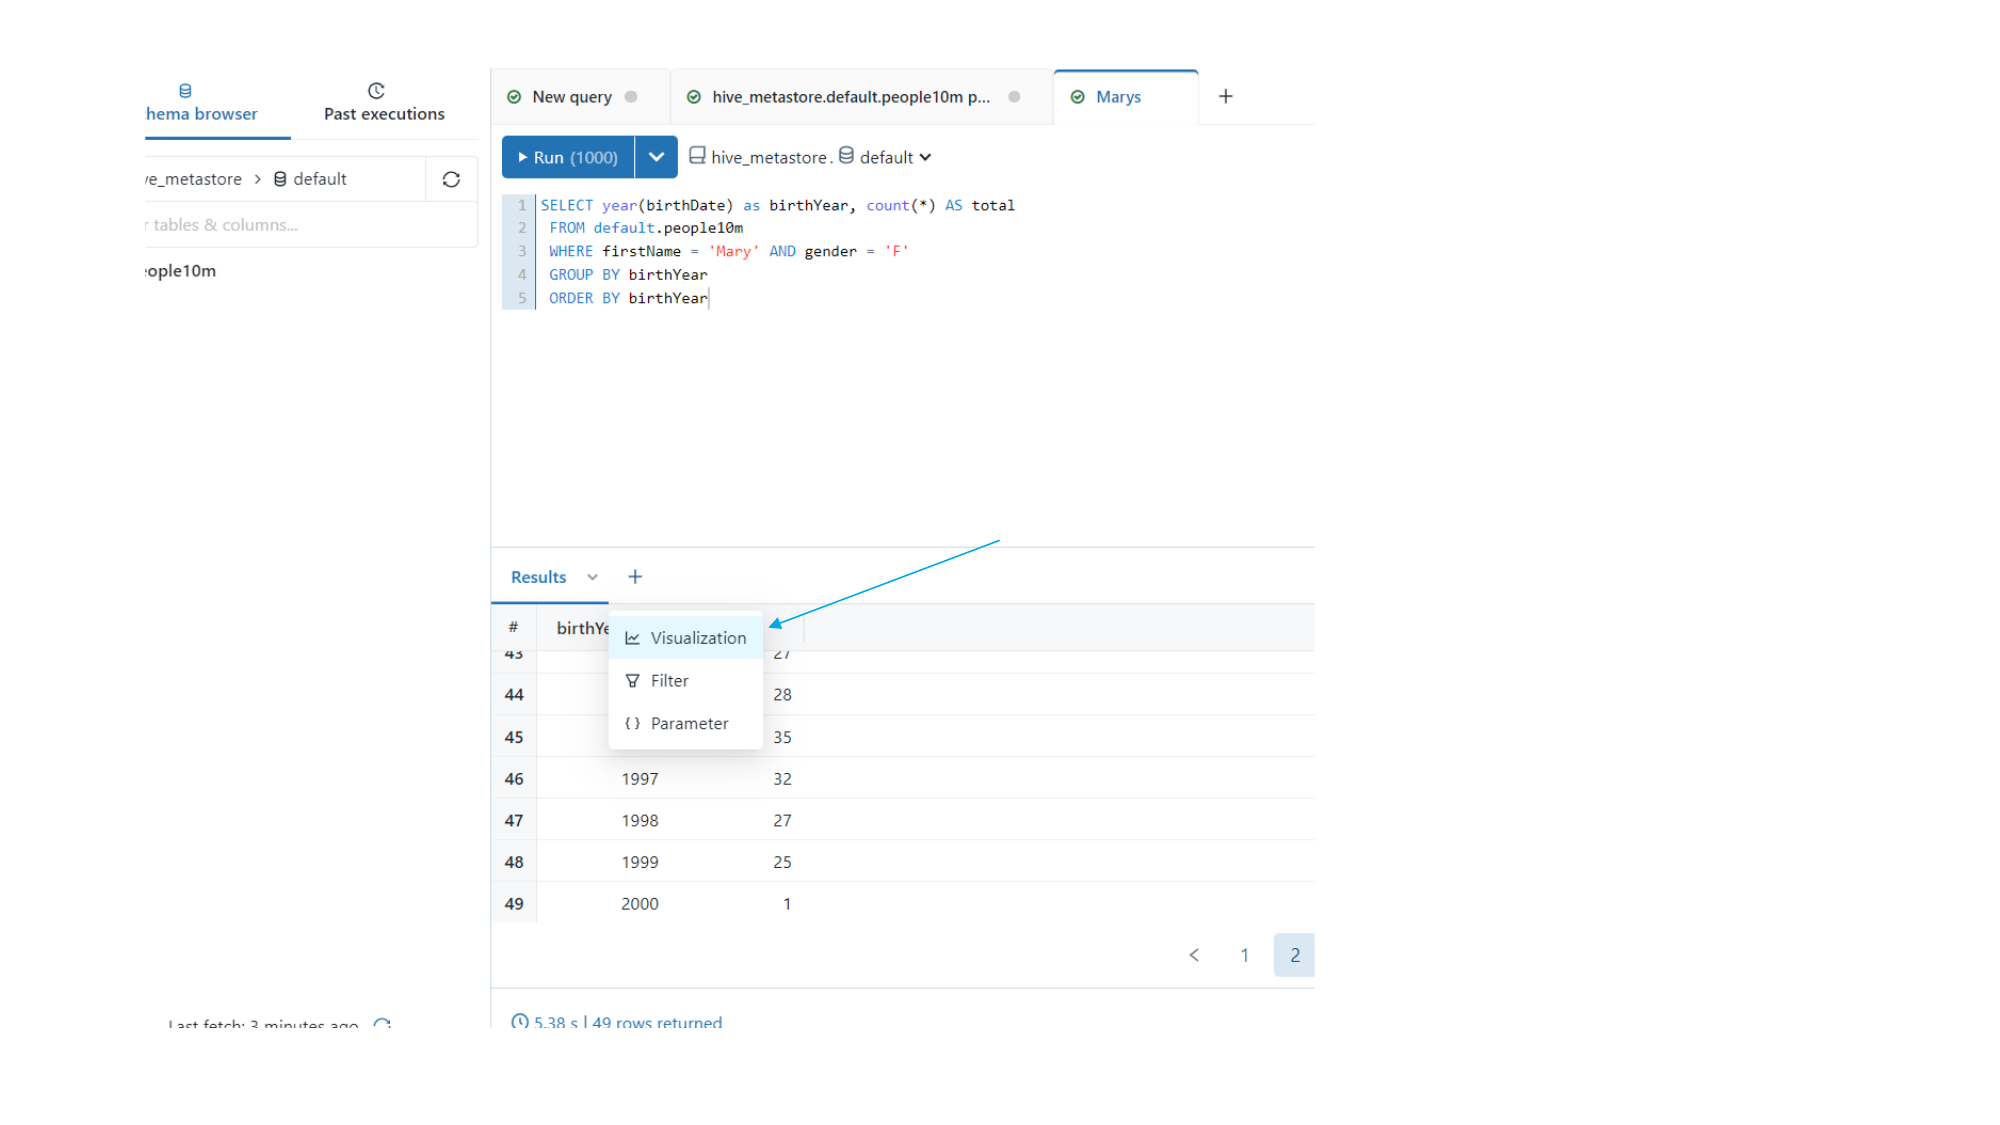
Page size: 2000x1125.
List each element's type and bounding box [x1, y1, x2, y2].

picture [145, 67, 1315, 1028]
text_box [768, 540, 1000, 628]
